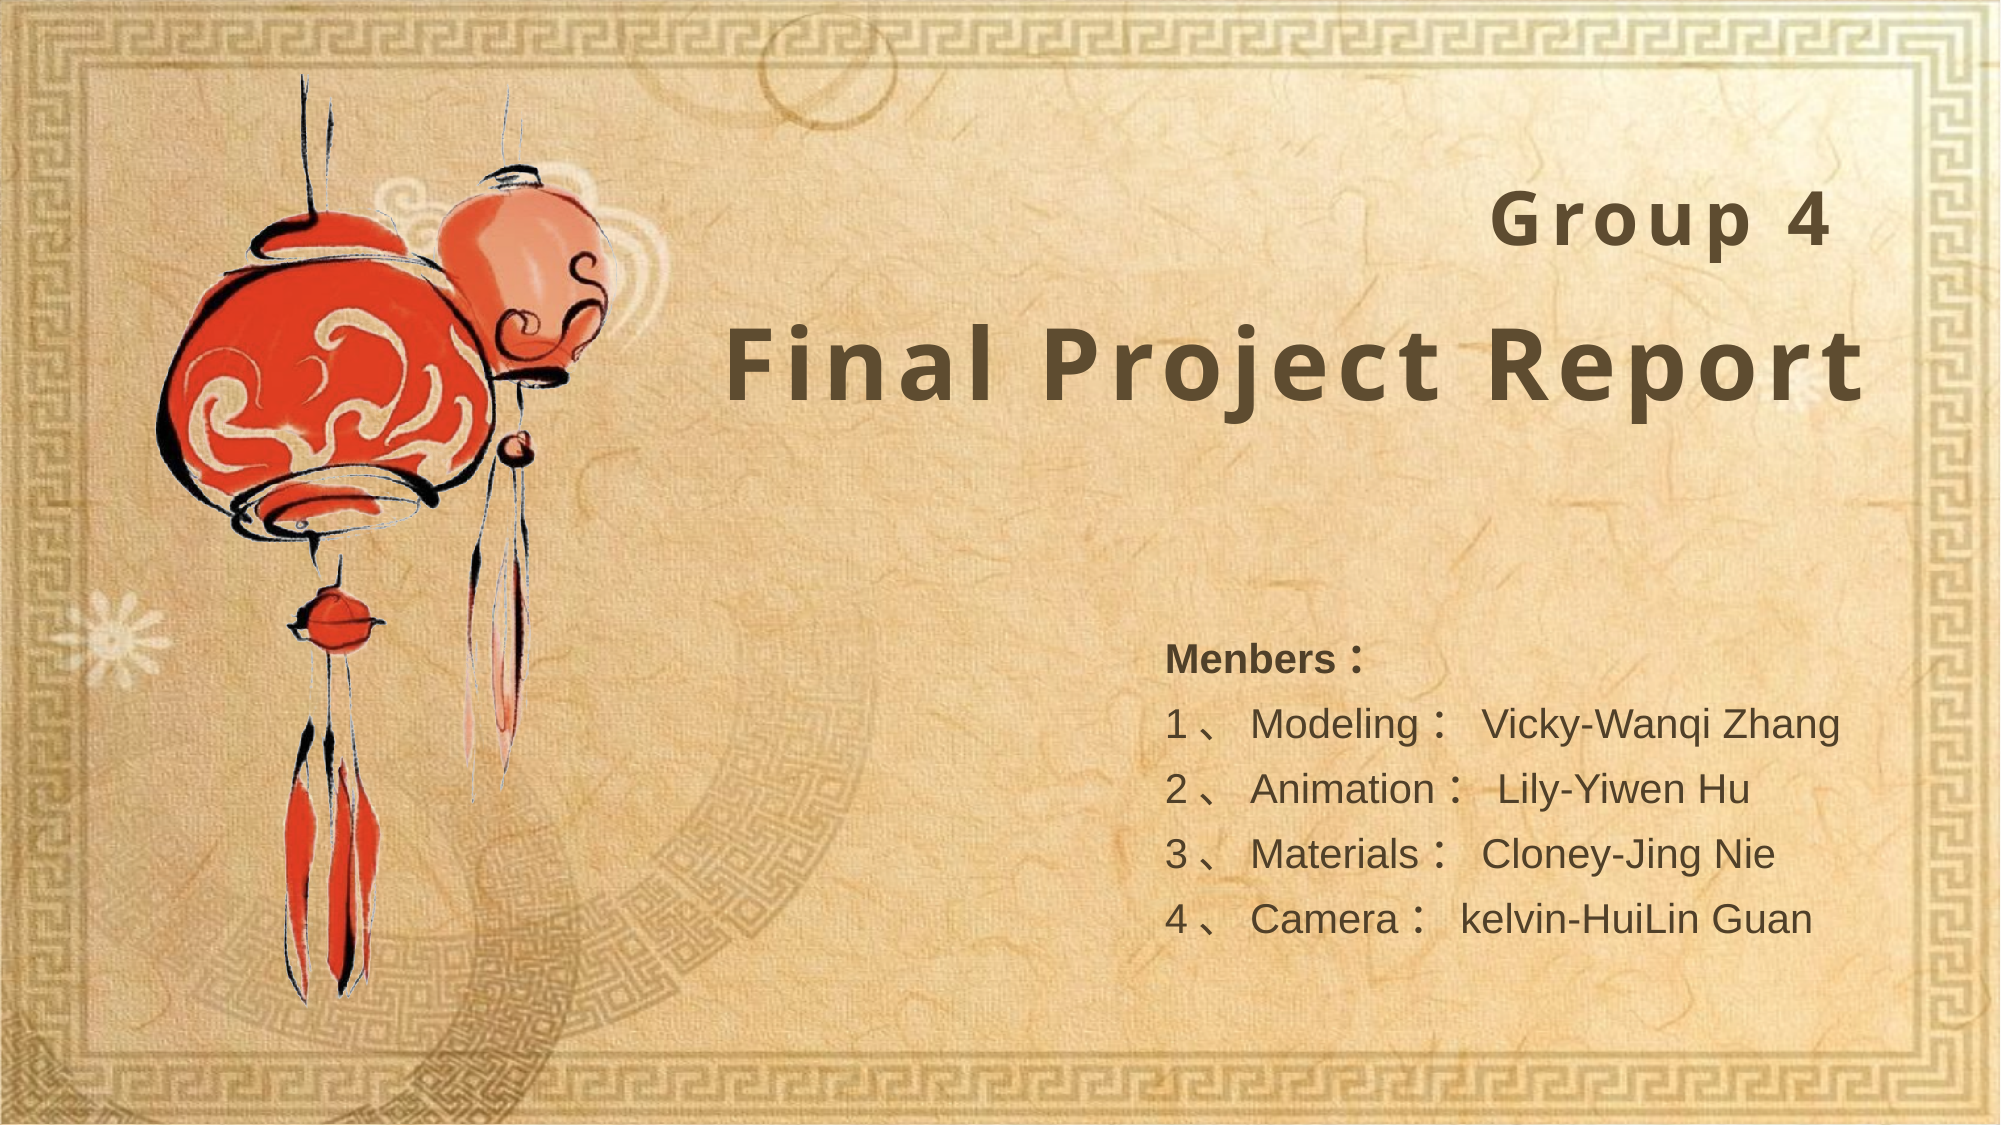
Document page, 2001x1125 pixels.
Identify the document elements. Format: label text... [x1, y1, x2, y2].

text_box Group 4 Final Project Report [1562, 101, 1881, 429]
text_box Menbers： 1、Modeling：Vicky-Wanqi Zhang 2、Animation：Lily-Yiwen Hu 3、Materials：Cloney-Jing Nie 4、Camera：kelvin-HuiLin Guan [1562, 609, 1881, 950]
picture [0, 0, 2001, 1125]
